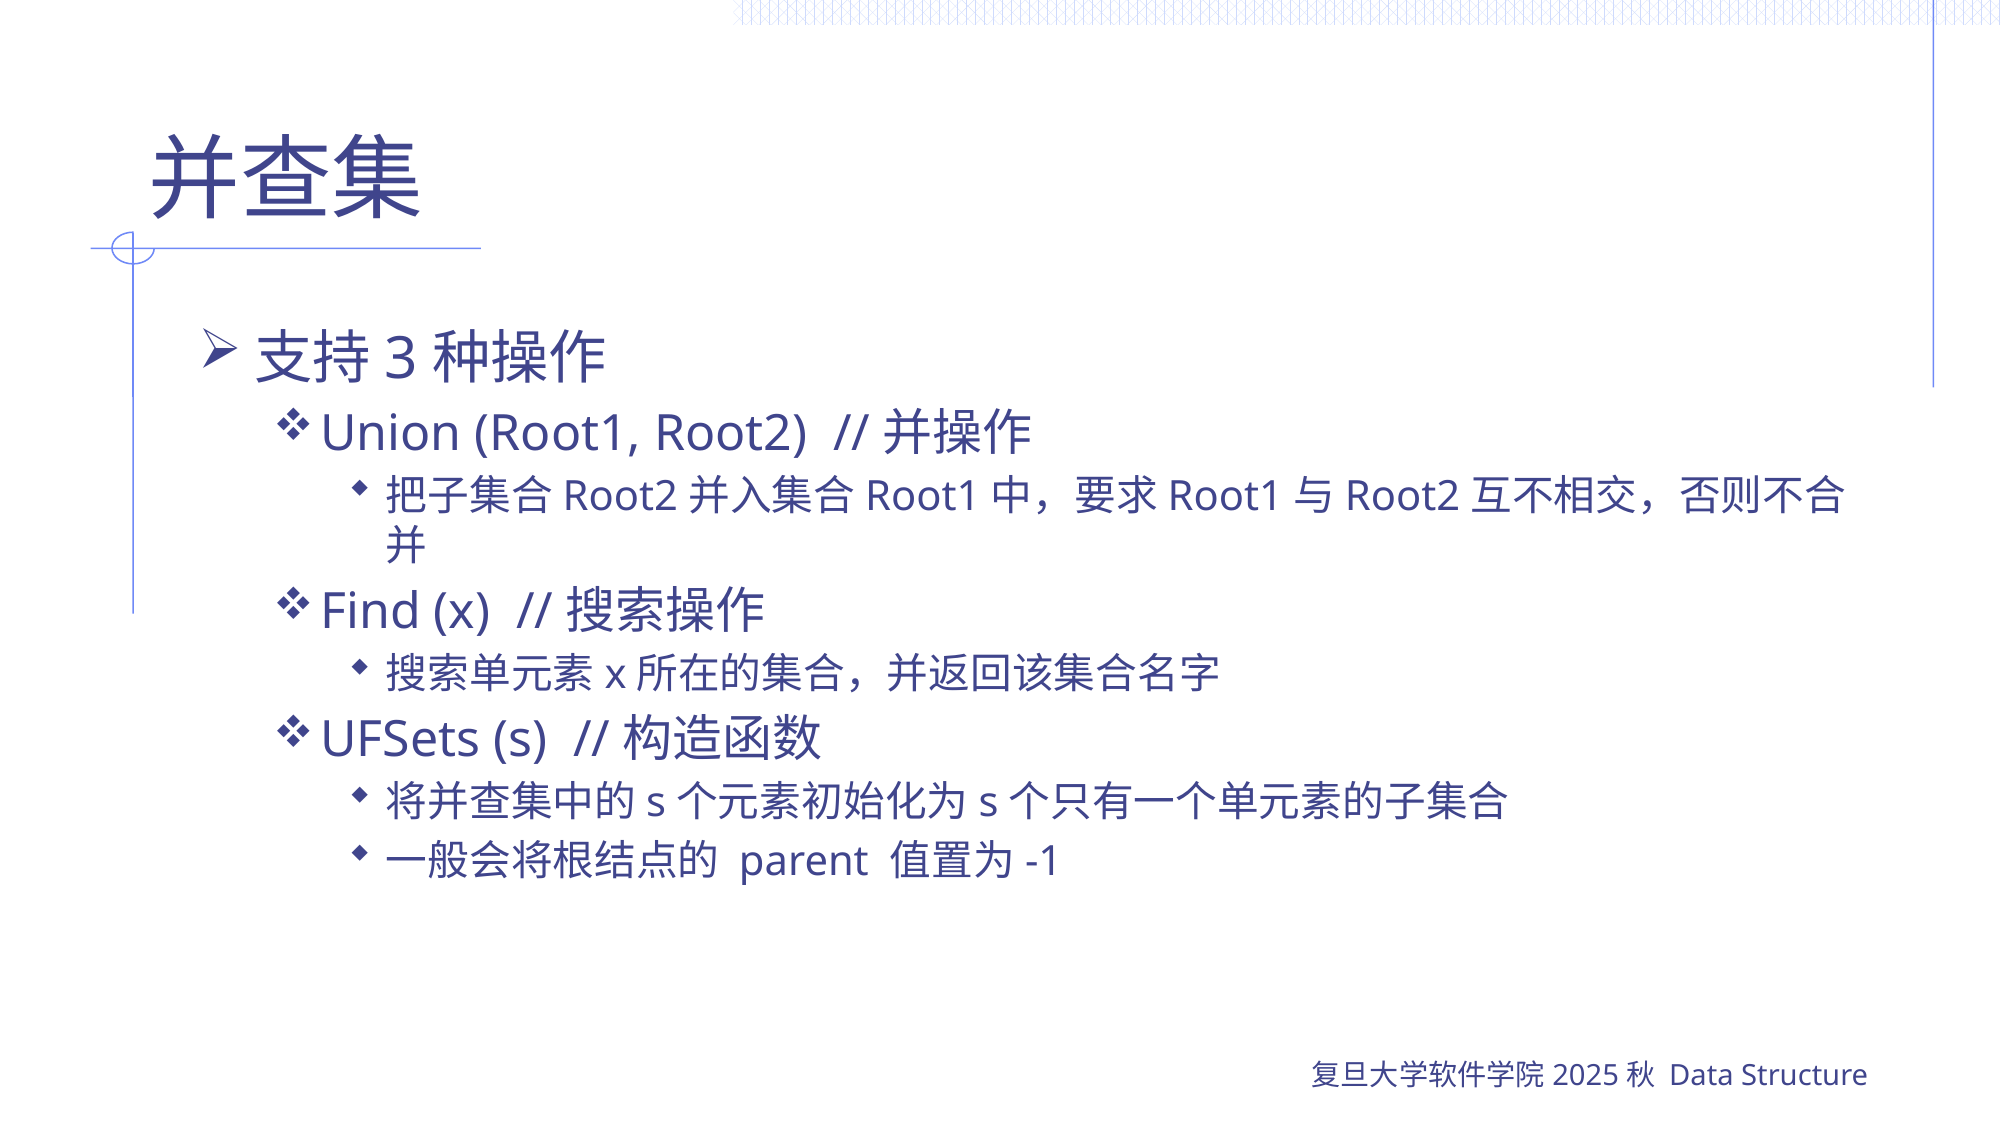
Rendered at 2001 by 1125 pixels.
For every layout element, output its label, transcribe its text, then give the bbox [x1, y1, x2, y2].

list 支持3种操作 Union (Root1, Root2) //并操作 把子集合Root2并入集合Root1中，要求Root1与Root2互不相交，否则不合并 Find (x) //搜索操作 搜索单元素x所在的集合，并返回该集合名字 UFSets (s) //构造函数 将并查集中的s个元素初始化为s个只有一个单元素的子集合 一般会将根结点的 parent 值置为-1 [183, 312, 1884, 988]
title 并查集 [133, 50, 1834, 238]
